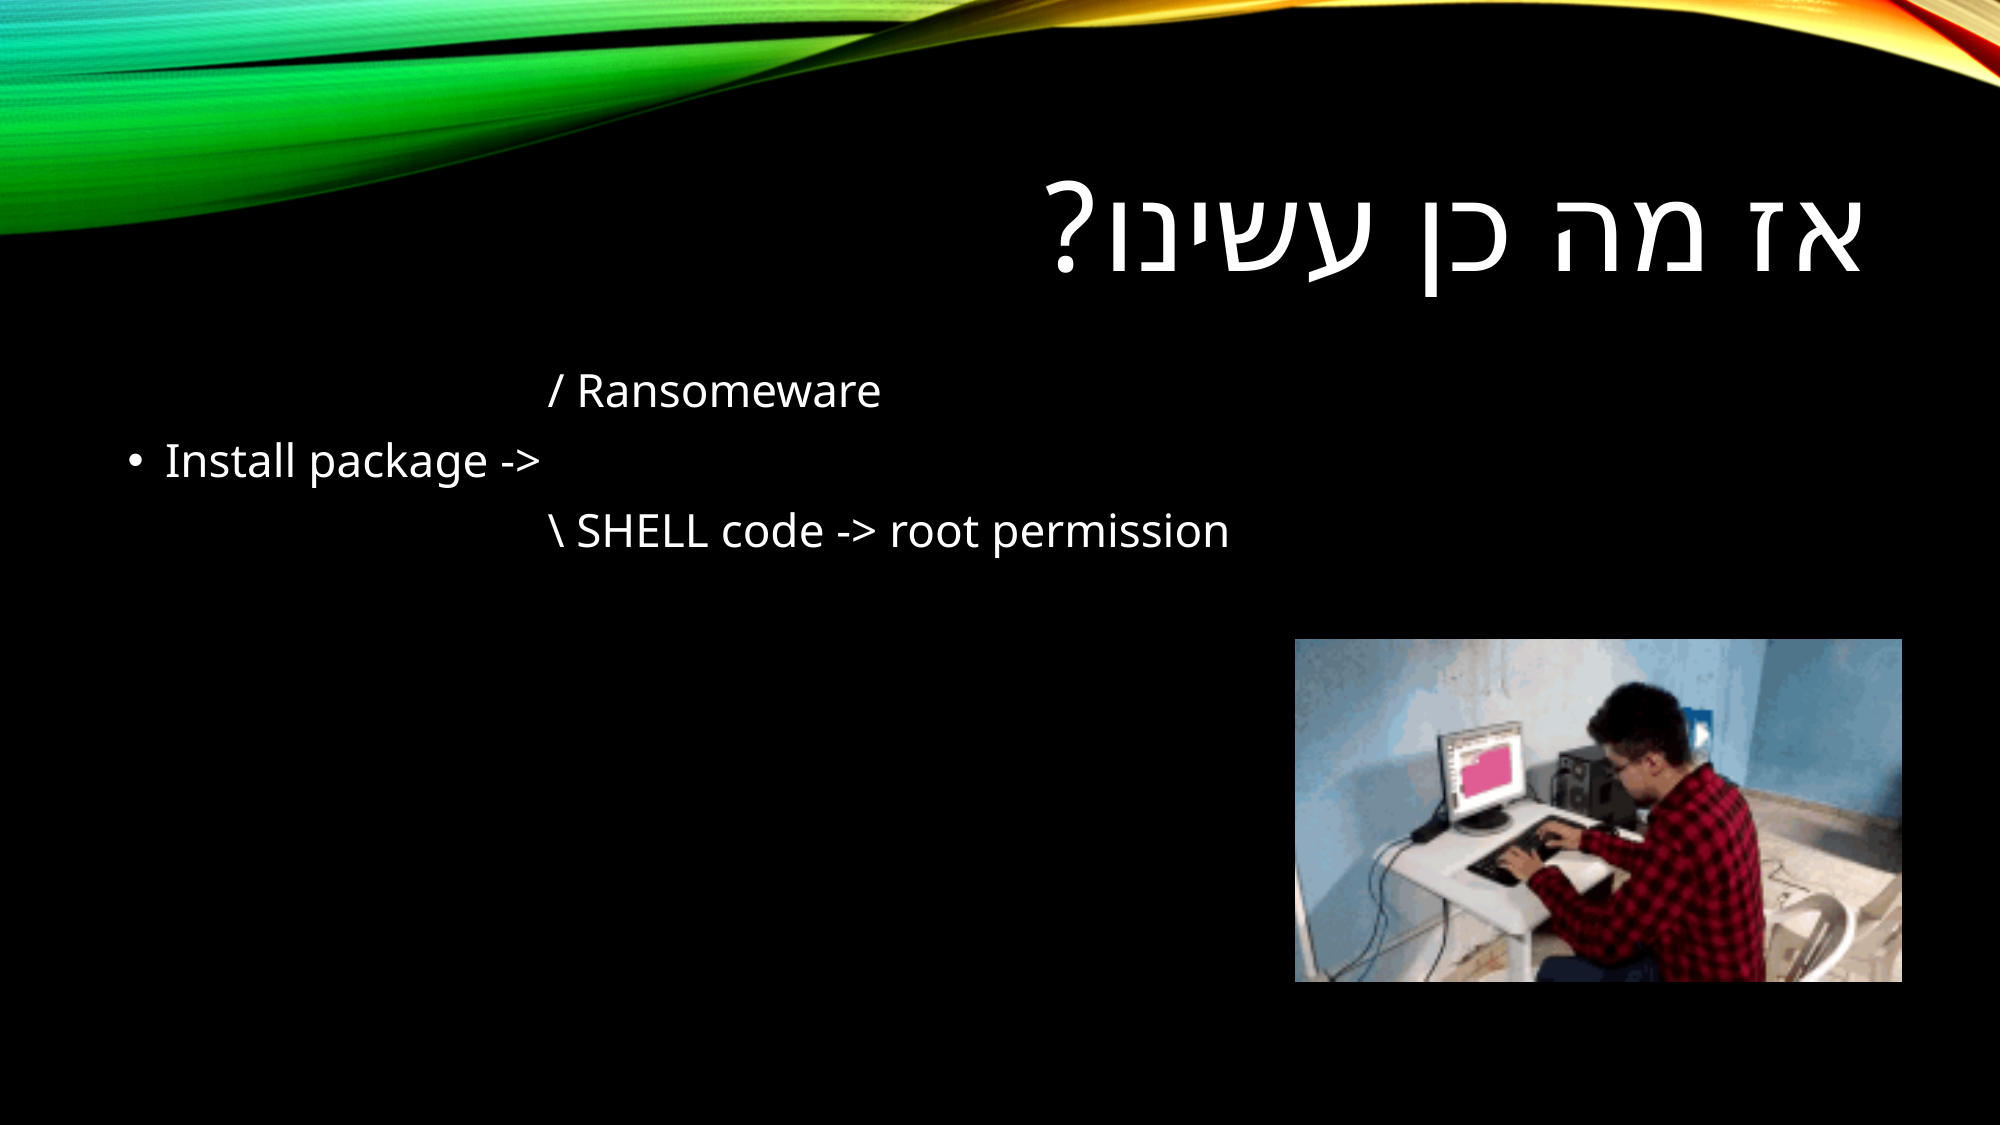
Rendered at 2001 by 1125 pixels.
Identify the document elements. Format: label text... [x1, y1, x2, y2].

title אז מה כן עשינו? [474, 125, 1888, 338]
picture [0, 0, 2000, 237]
picture [1294, 639, 1902, 982]
list / Ransomeware Install package -> \ SHELL code -> root permission [112, 360, 1888, 1021]
